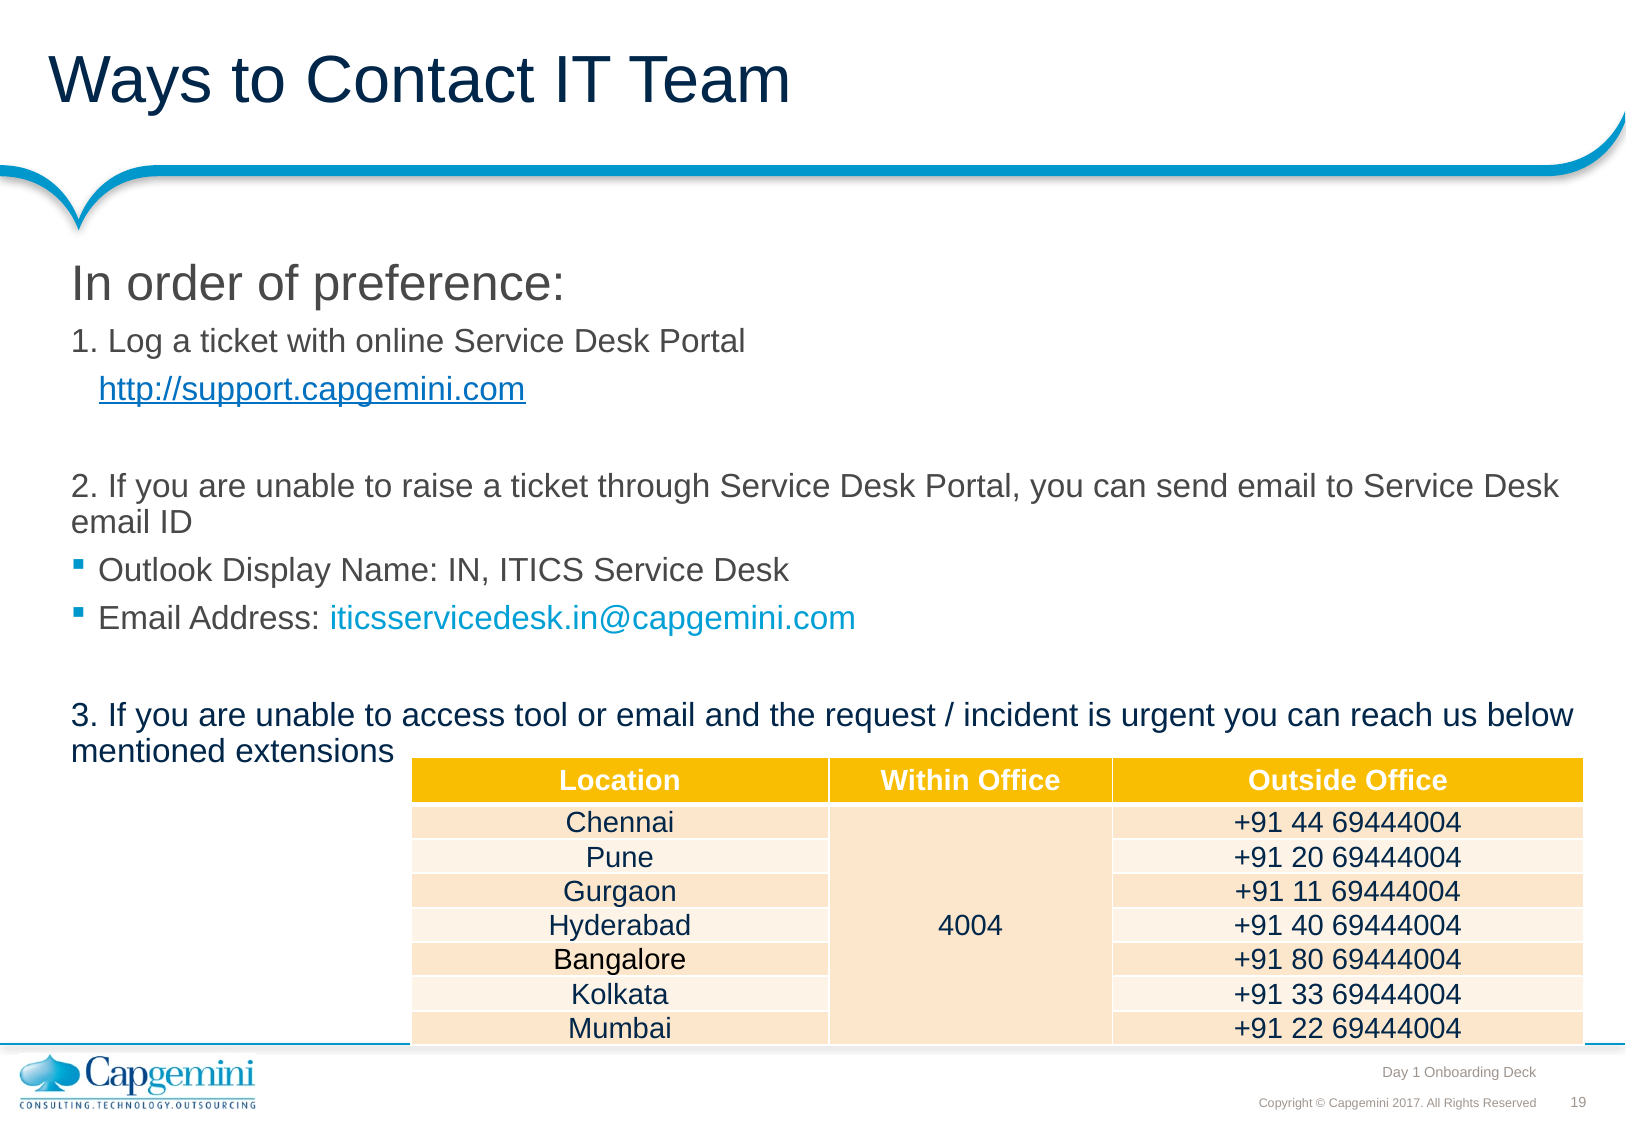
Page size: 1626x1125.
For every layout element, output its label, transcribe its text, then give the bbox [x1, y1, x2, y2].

list In order of preference: 1. Log a ticket with online Service Desk Portal http://support.capgemini.com 2. If you are unable to raise a ticket through Service Desk Portal, you can send email to Service Desk email ID Outlook Display Name: IN, ITICS Service Desk Email Address: iticsservicedesk.in@capgemini.com 3. If you are unable to access tool or email and the request / incident is urgent you can reach us below mentioned extensions [53, 245, 1625, 1038]
table_cell Gurgaon [412, 874, 828, 907]
table_cell +91 11 69444004 [1113, 874, 1583, 907]
table_cell Pune [412, 840, 828, 872]
table_cell Bangalore [412, 943, 828, 975]
table_cell +91 20 69444004 [1113, 840, 1583, 872]
title Ways to Contact IT Team [0, 0, 1625, 165]
table_cell 4004 [830, 807, 1112, 1044]
table_cell Chennai [412, 807, 828, 838]
table_header Outside Office [1113, 758, 1583, 802]
table_cell +91 22 69444004 [1113, 1012, 1583, 1044]
table_cell Kolkata [412, 977, 828, 1010]
table_header Within Office [830, 758, 1112, 802]
table_cell +91 80 69444004 [1113, 943, 1583, 975]
table_header Location [412, 758, 828, 802]
table_cell +91 40 69444004 [1113, 909, 1583, 941]
table_cell Hyderabad [412, 909, 828, 941]
table_cell Mumbai [412, 1012, 828, 1044]
table_cell +91 44 69444004 [1113, 807, 1583, 838]
table_cell +91 33 69444004 [1113, 977, 1583, 1010]
picture [19, 1053, 256, 1110]
